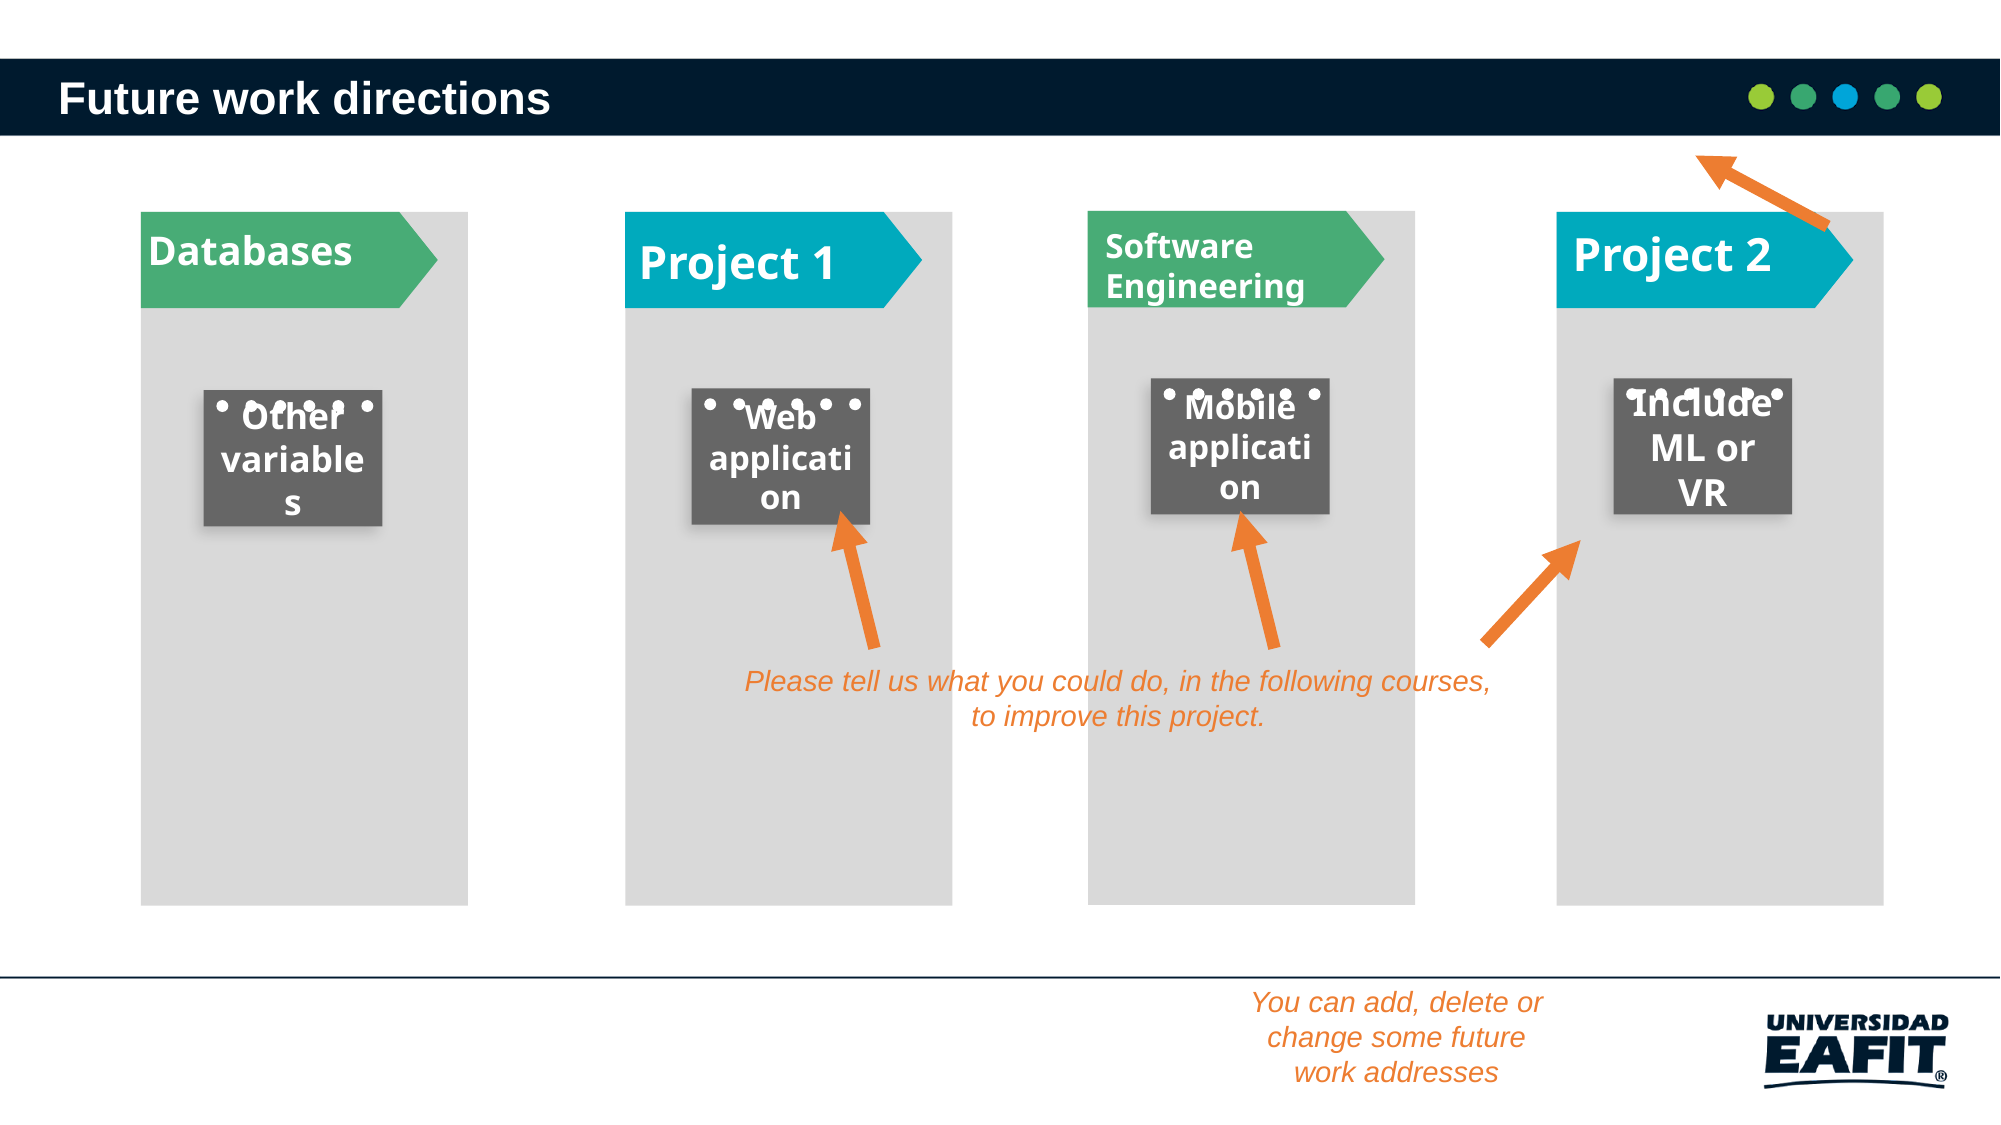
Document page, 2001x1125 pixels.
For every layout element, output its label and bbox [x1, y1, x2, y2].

text_box [203, 389, 383, 527]
picture [0, 0, 2000, 1125]
text_box [1150, 378, 1330, 515]
text_box [691, 388, 871, 525]
text_box [1613, 378, 1793, 515]
